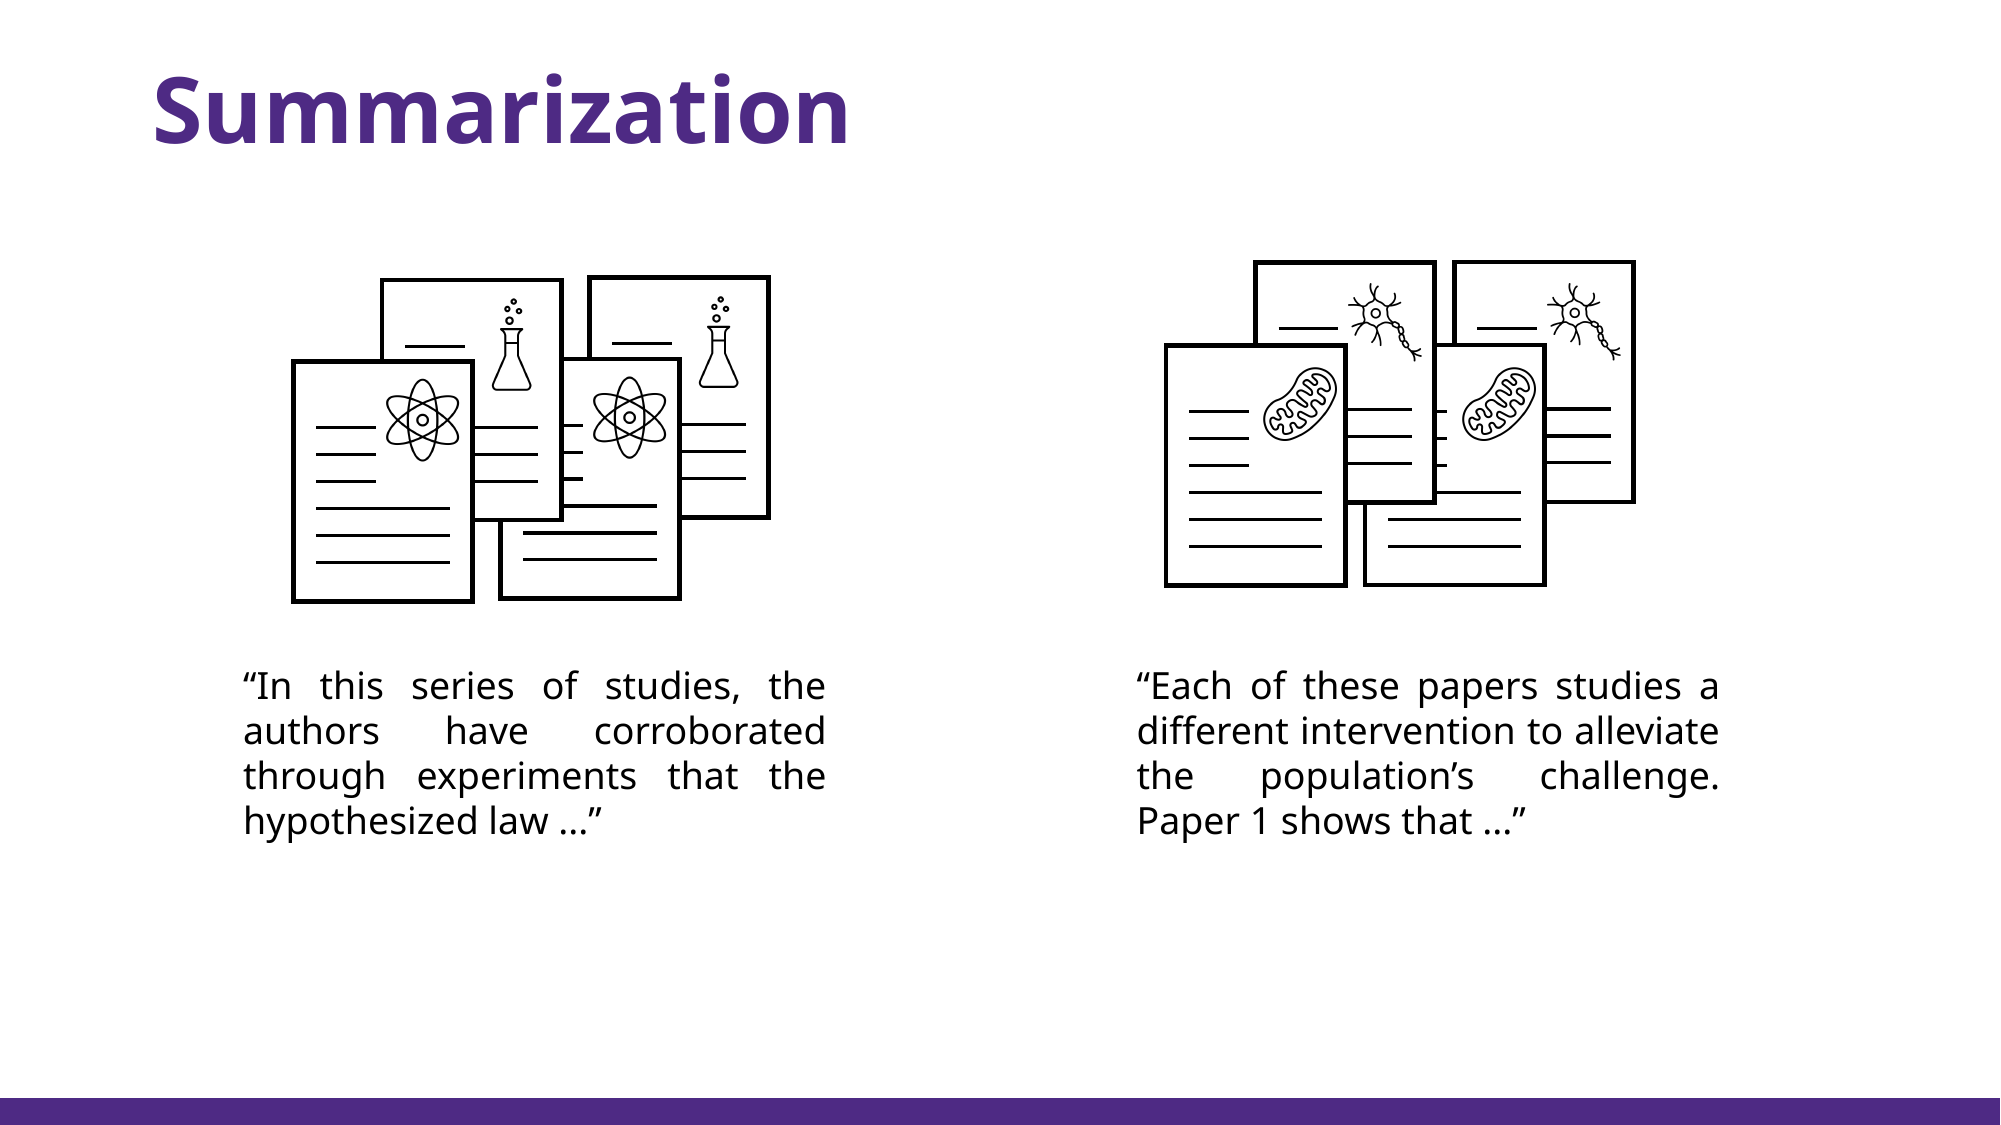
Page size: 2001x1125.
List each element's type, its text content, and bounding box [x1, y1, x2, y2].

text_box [1165, 261, 1635, 587]
text_box “Each of these papers studies a different intervention to alleviate the population’s challenge. Paper 1 shows that ...” [1121, 654, 1736, 850]
text_box “In this series of studies, the authors have corroborated through experiments that the hypothesized law ...” [228, 654, 842, 850]
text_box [292, 277, 770, 603]
title Summarization [137, 39, 1863, 188]
